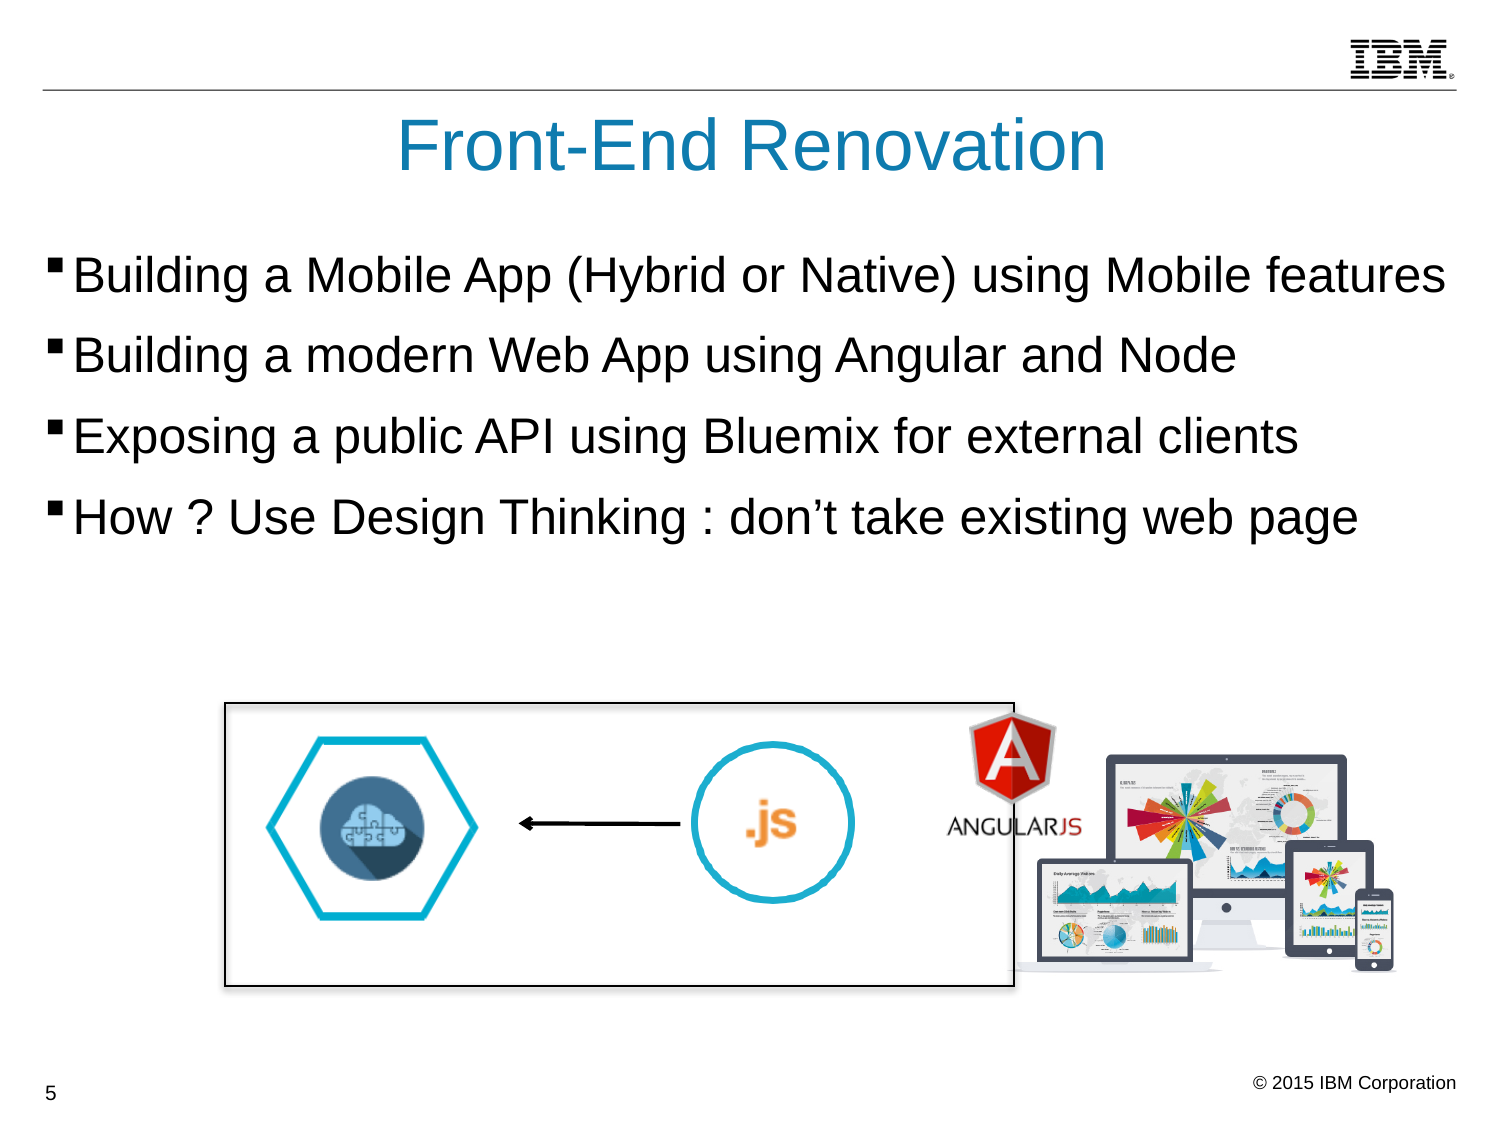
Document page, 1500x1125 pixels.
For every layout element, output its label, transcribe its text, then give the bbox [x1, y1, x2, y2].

list Building a Mobile App (Hybrid or Native) using Mobile features Building a modern Web App using Angular and Node Exposing a public API using Bluemix for external clients How ? Use Design Thinking : don’t take existing web page [43, 234, 1463, 1039]
picture [259, 724, 481, 929]
picture [931, 694, 1402, 978]
title Front-End Renovation [42, 90, 1463, 207]
text_box [224, 702, 1014, 987]
picture [1336, 24, 1457, 90]
